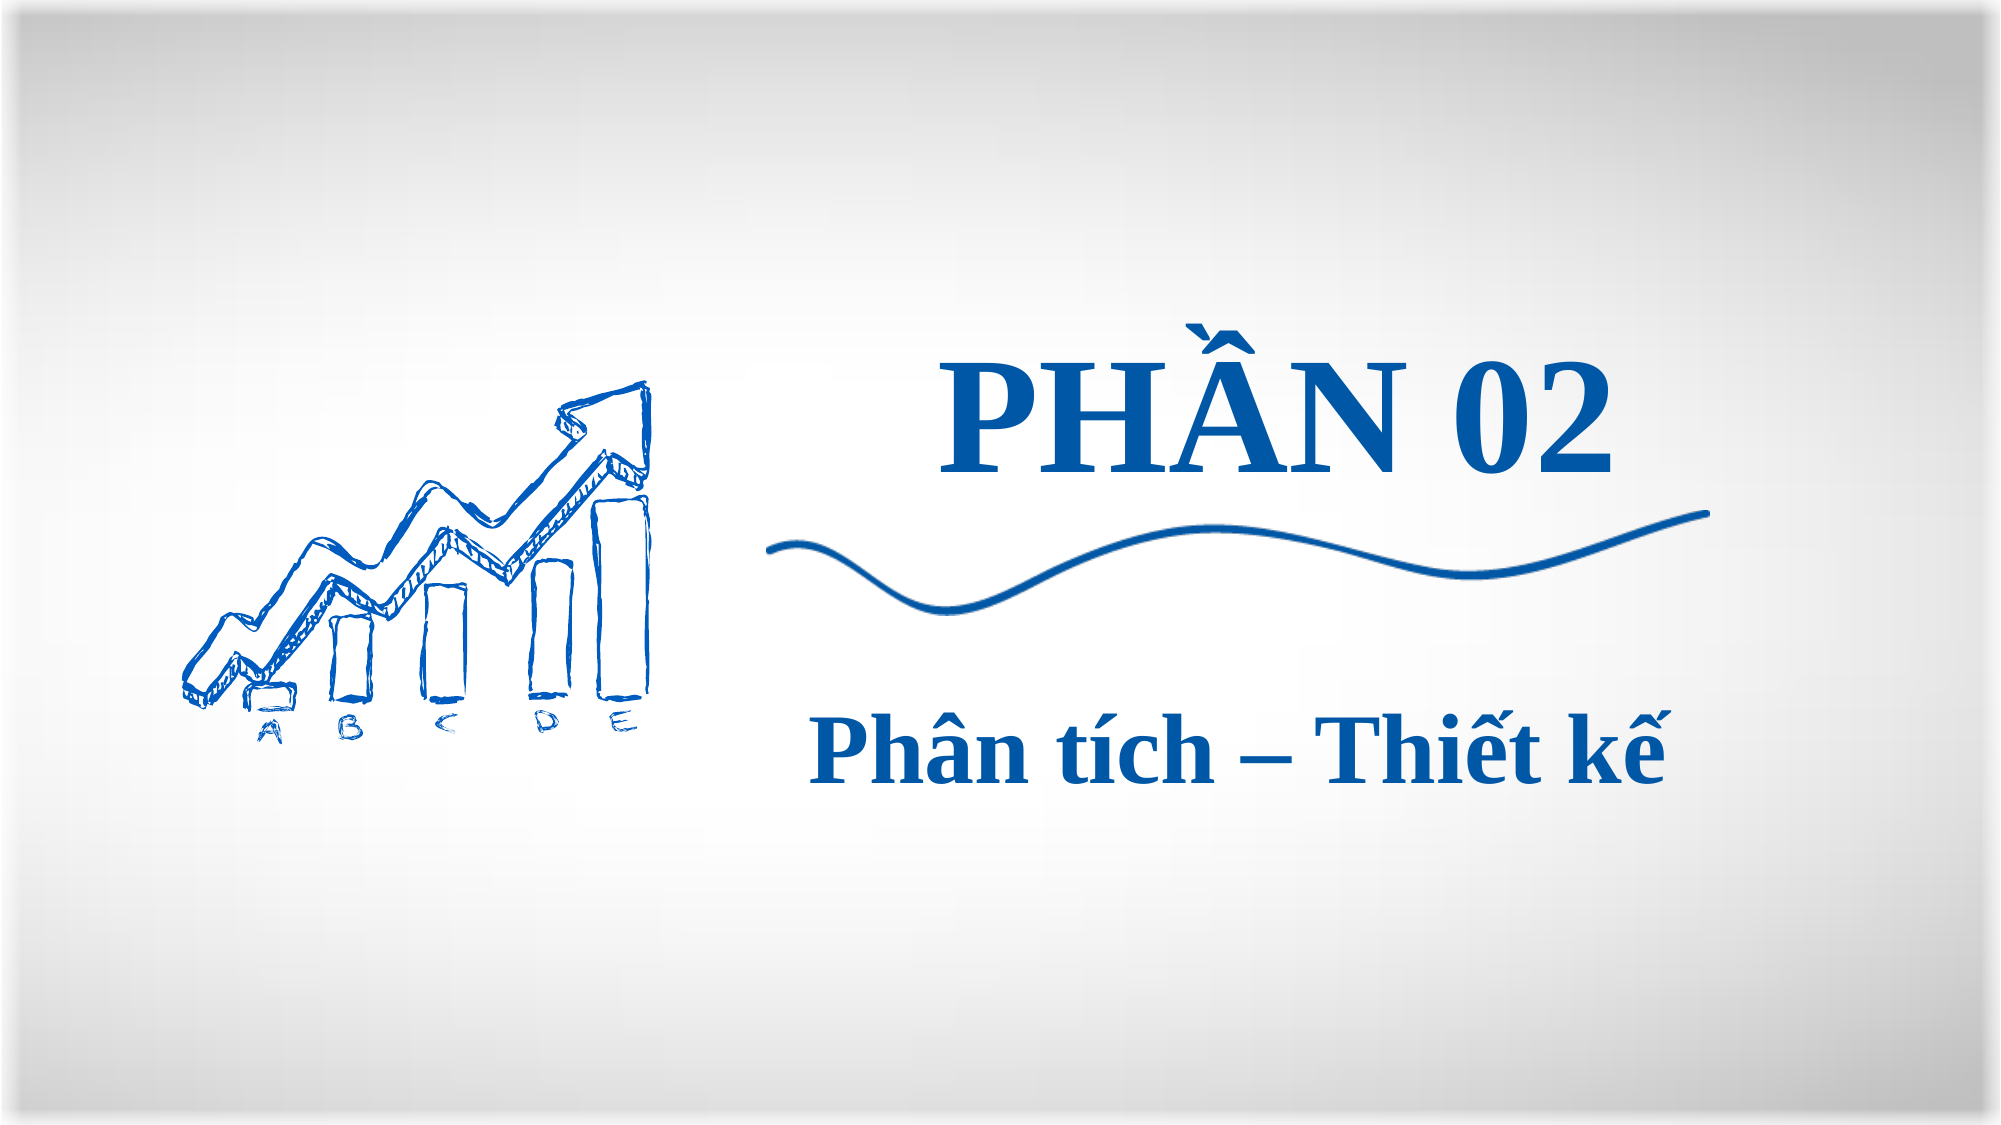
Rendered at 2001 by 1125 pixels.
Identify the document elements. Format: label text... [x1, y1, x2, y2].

text_box PHẦN 02 [922, 298, 1634, 510]
text_box [2, 0, 2000, 1125]
picture [20, 15, 1983, 1110]
text_box Phân tích – Thiết kế [793, 676, 1683, 812]
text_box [233, 328, 682, 798]
